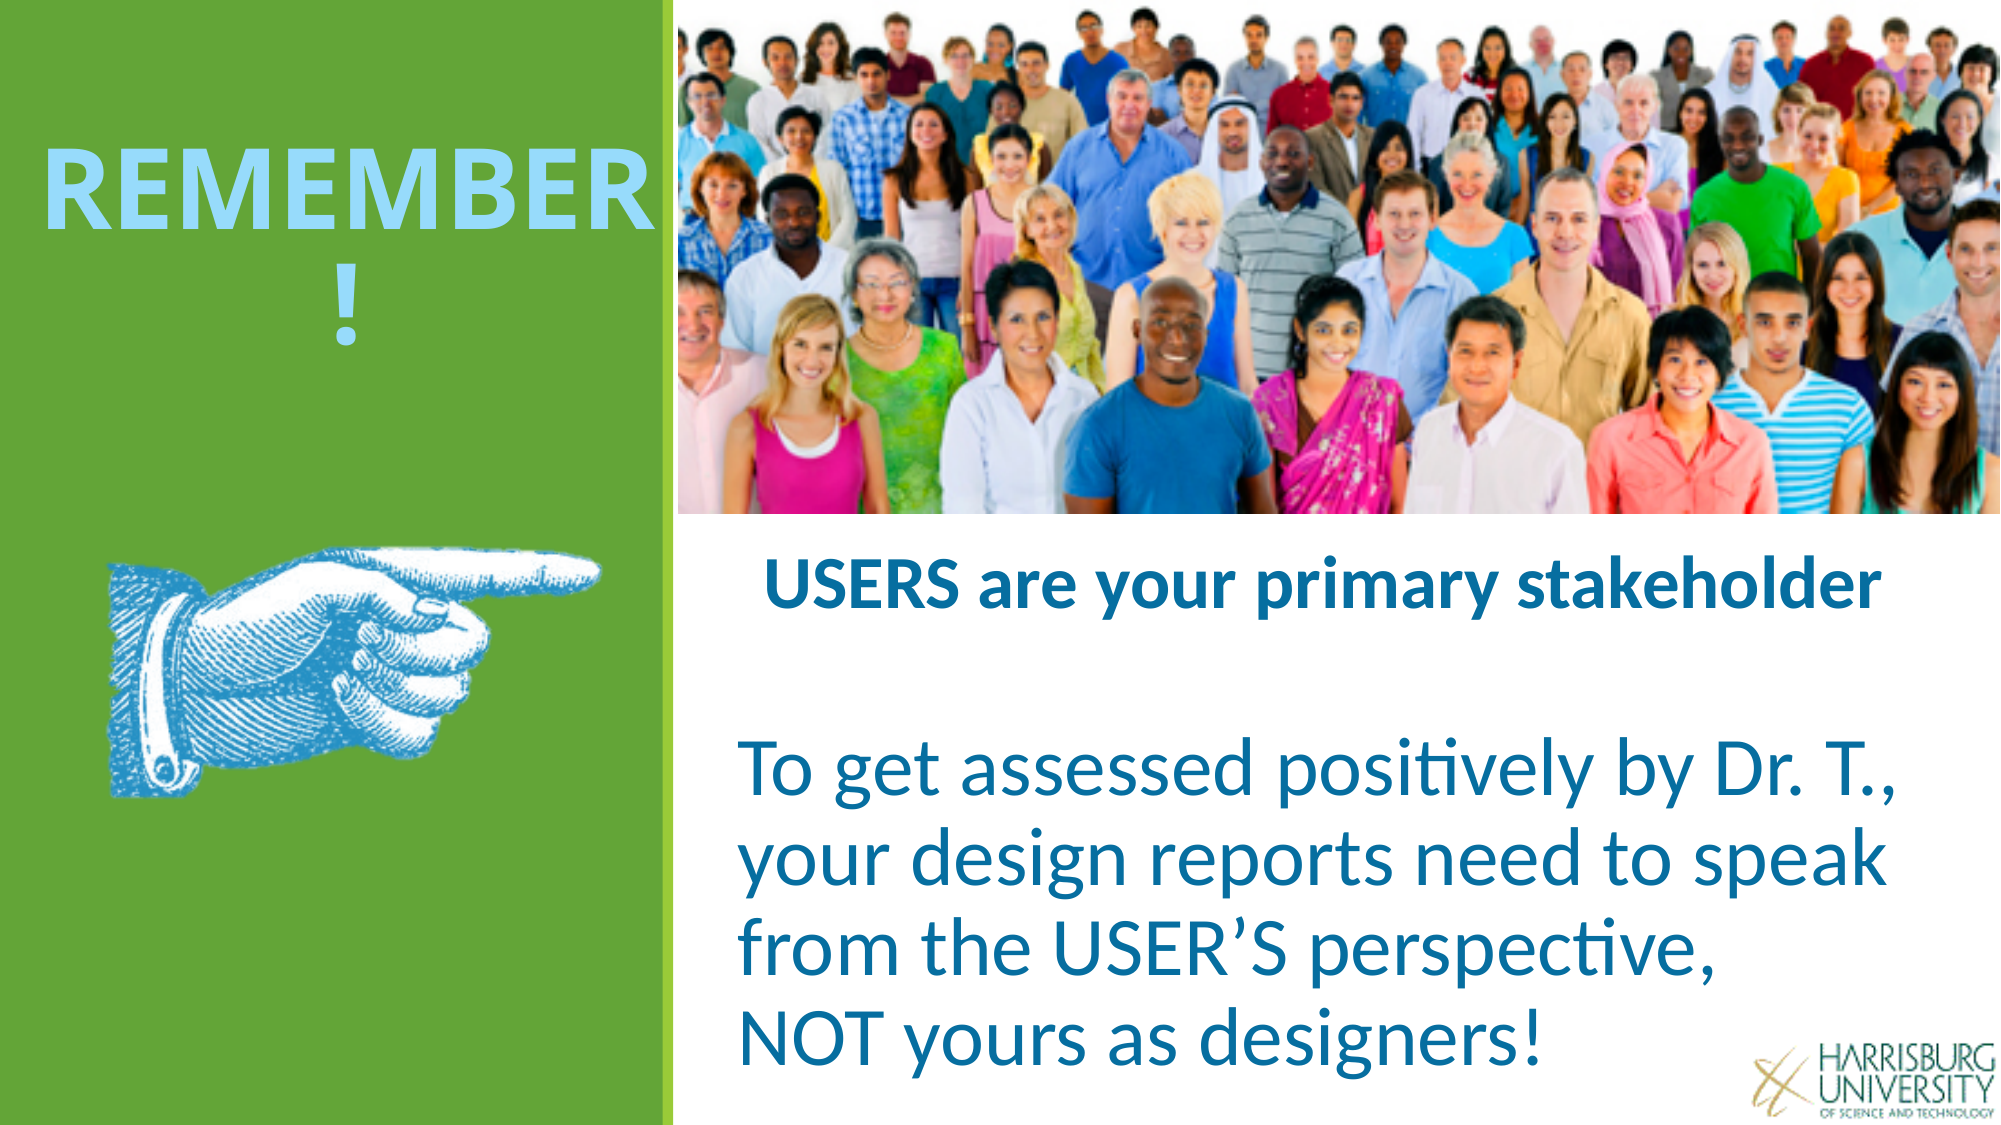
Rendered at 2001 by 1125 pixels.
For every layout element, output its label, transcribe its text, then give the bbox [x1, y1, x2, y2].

picture [1748, 1038, 2000, 1125]
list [677, 0, 2000, 514]
title REMEMBER! [15, 0, 675, 375]
picture [82, 512, 611, 827]
list USERS are your primary stakeholder To get assessed positively by Dr. T., your design reports need to speak from the USER’S perspective, NOT yours as designers! [722, 536, 1925, 1091]
